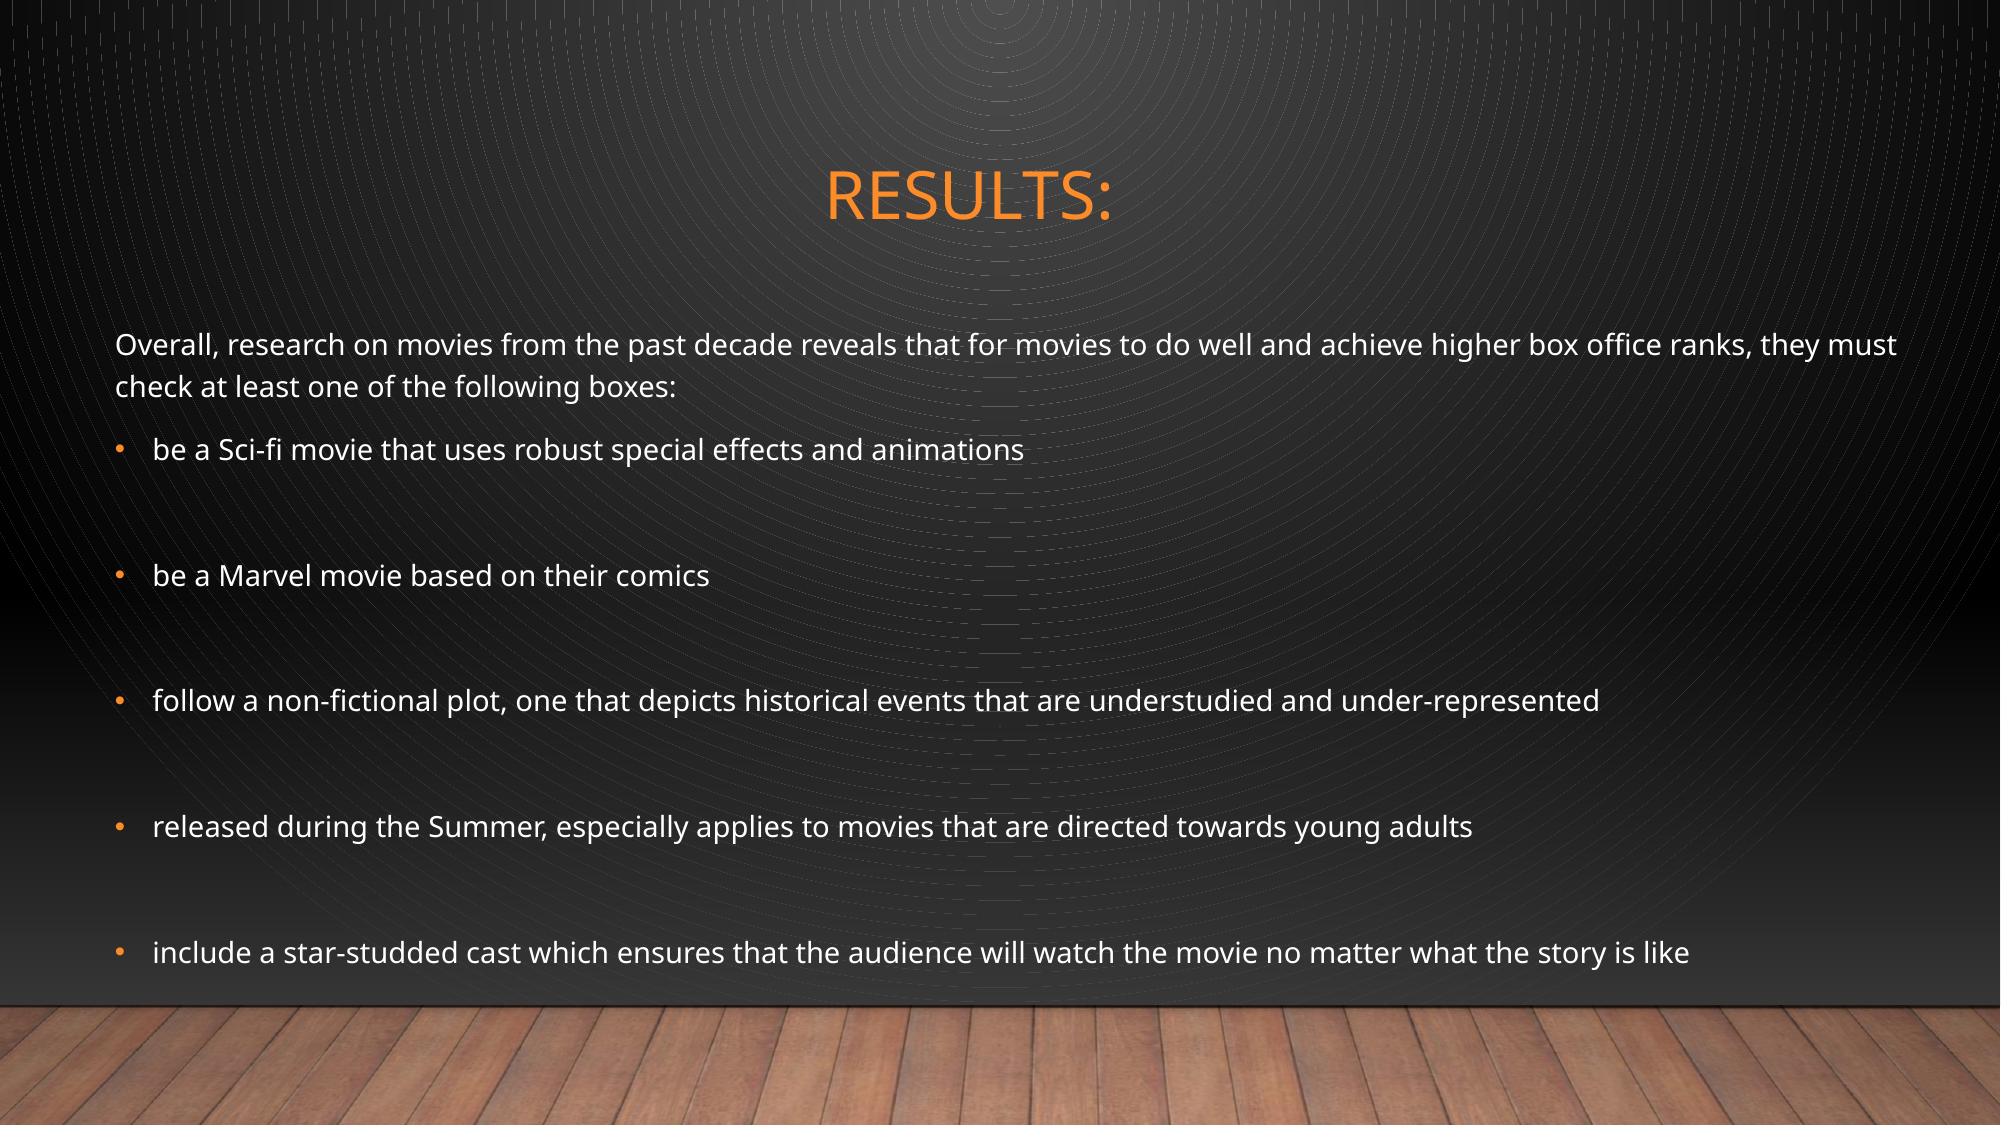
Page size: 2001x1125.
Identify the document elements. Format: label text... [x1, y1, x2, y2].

picture [0, 1005, 2000, 1125]
list Overall, research on movies from the past decade reveals that for movies to do well and achieve higher box office ranks, they must check at least one of the following boxes: be a Sci-fi movie that uses robust special effects and animations be a Marvel movie based on their comics follow a non-fictional plot, one that depicts historical events that are understudied and under-represented released during the Summer, especially applies to movies that are directed towards young adults include a star-studded cast which ensures that the audience will watch the movie no matter what the story is like [99, 311, 1915, 1005]
title Results: [207, 112, 1732, 285]
